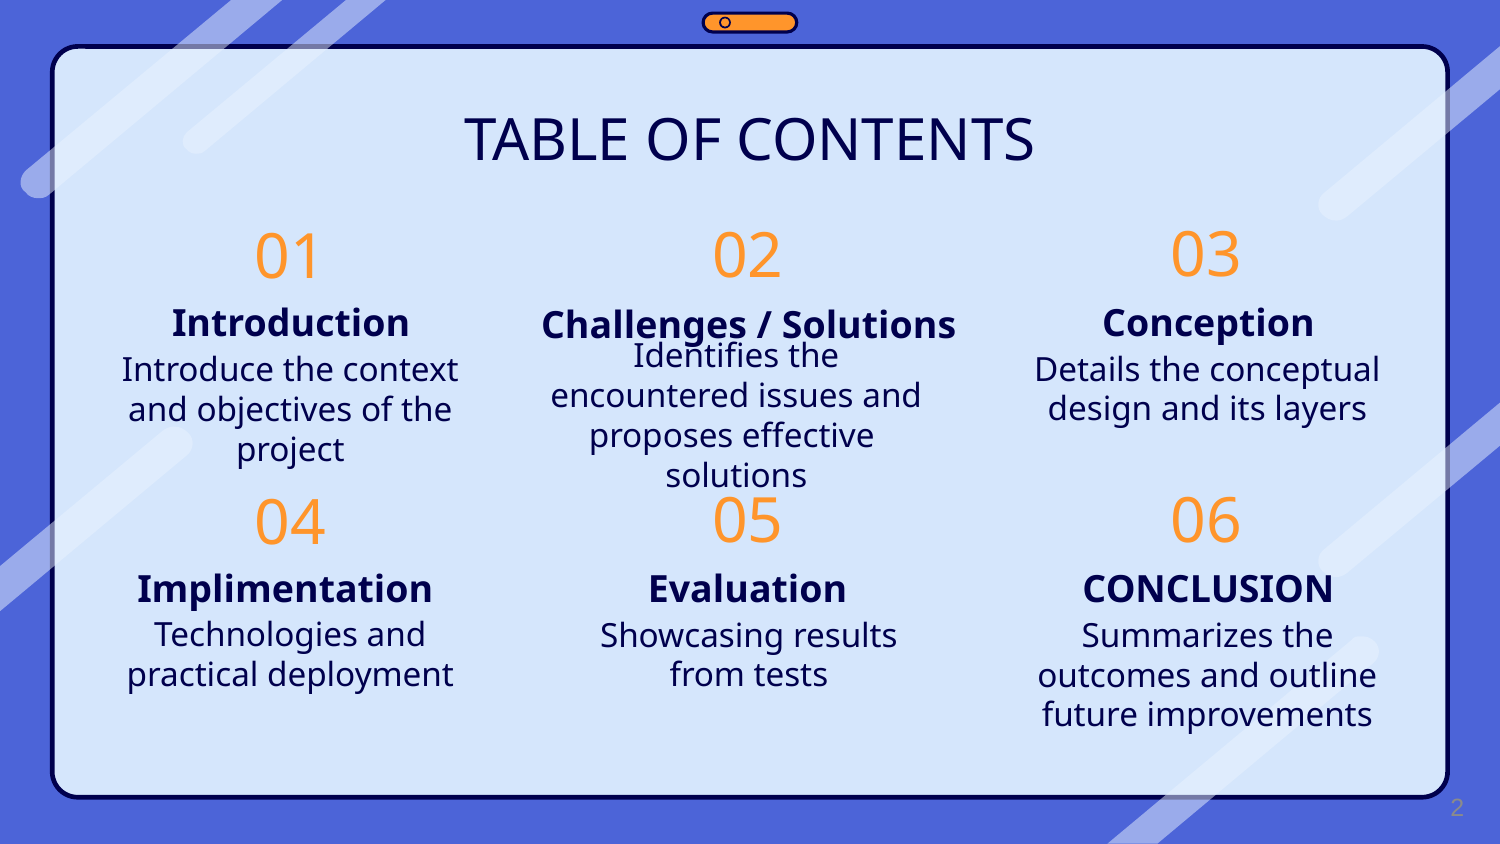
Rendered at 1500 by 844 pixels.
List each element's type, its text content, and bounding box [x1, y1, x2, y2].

text_box Summarizes the outcomes and outline future improvements [1013, 606, 1402, 741]
subtitle Introduction [141, 290, 442, 354]
title 04 [230, 487, 351, 552]
text_box 06 [1146, 485, 1267, 550]
subtitle Introduce the context and objectives of the project [96, 340, 485, 476]
subtitle Implimentation [75, 555, 496, 620]
text_box Conception [1058, 290, 1359, 354]
slide_number 2 [1141, 784, 1480, 830]
subtitle Technologies and practical deployment [96, 620, 485, 701]
text_box Details the conceptual design and its layers [1013, 340, 1402, 435]
subtitle Evaluation [572, 555, 923, 620]
text_box CONCLUSION [1058, 555, 1359, 620]
subtitle Showcasing results from tests [554, 606, 944, 701]
subtitle Challenges / Solutions [522, 291, 976, 356]
title TABLE OF CONTENTS [118, 87, 1382, 181]
subtitle Identifies the encountered issues and proposes effective solutions [529, 356, 944, 488]
text_box 03 [1146, 220, 1267, 284]
title 01 [230, 221, 351, 286]
title 05 [687, 486, 809, 550]
title 02 [687, 220, 809, 284]
